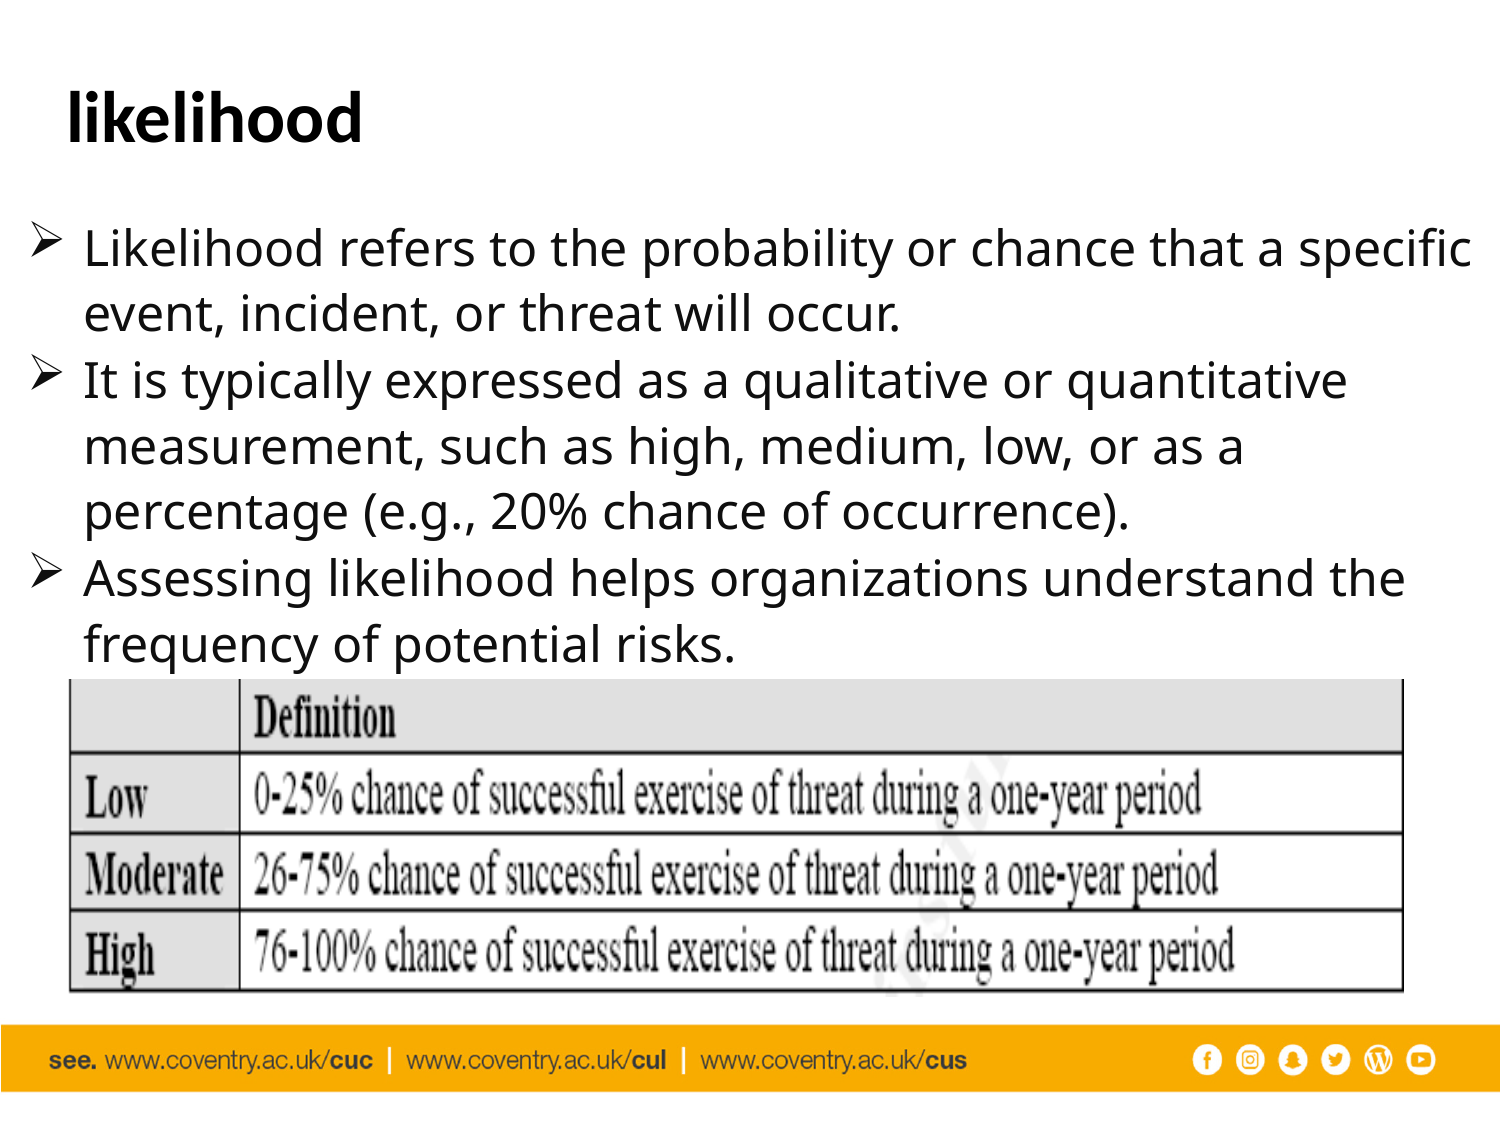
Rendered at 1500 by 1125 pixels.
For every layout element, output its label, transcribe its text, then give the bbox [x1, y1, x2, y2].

picture [0, 0, 1500, 1122]
title likelihood [66, 69, 1434, 159]
list Likelihood refers to the probability or chance that a specific event, incident, or threat will occur. It is typically expressed as a qualitative or quantitative measurement, such as high, medium, low, or as a percentage (e.g., 20% chance of occurrence). Assessing likelihood helps organizations understand the frequency of potential risks. [24, 210, 1500, 816]
